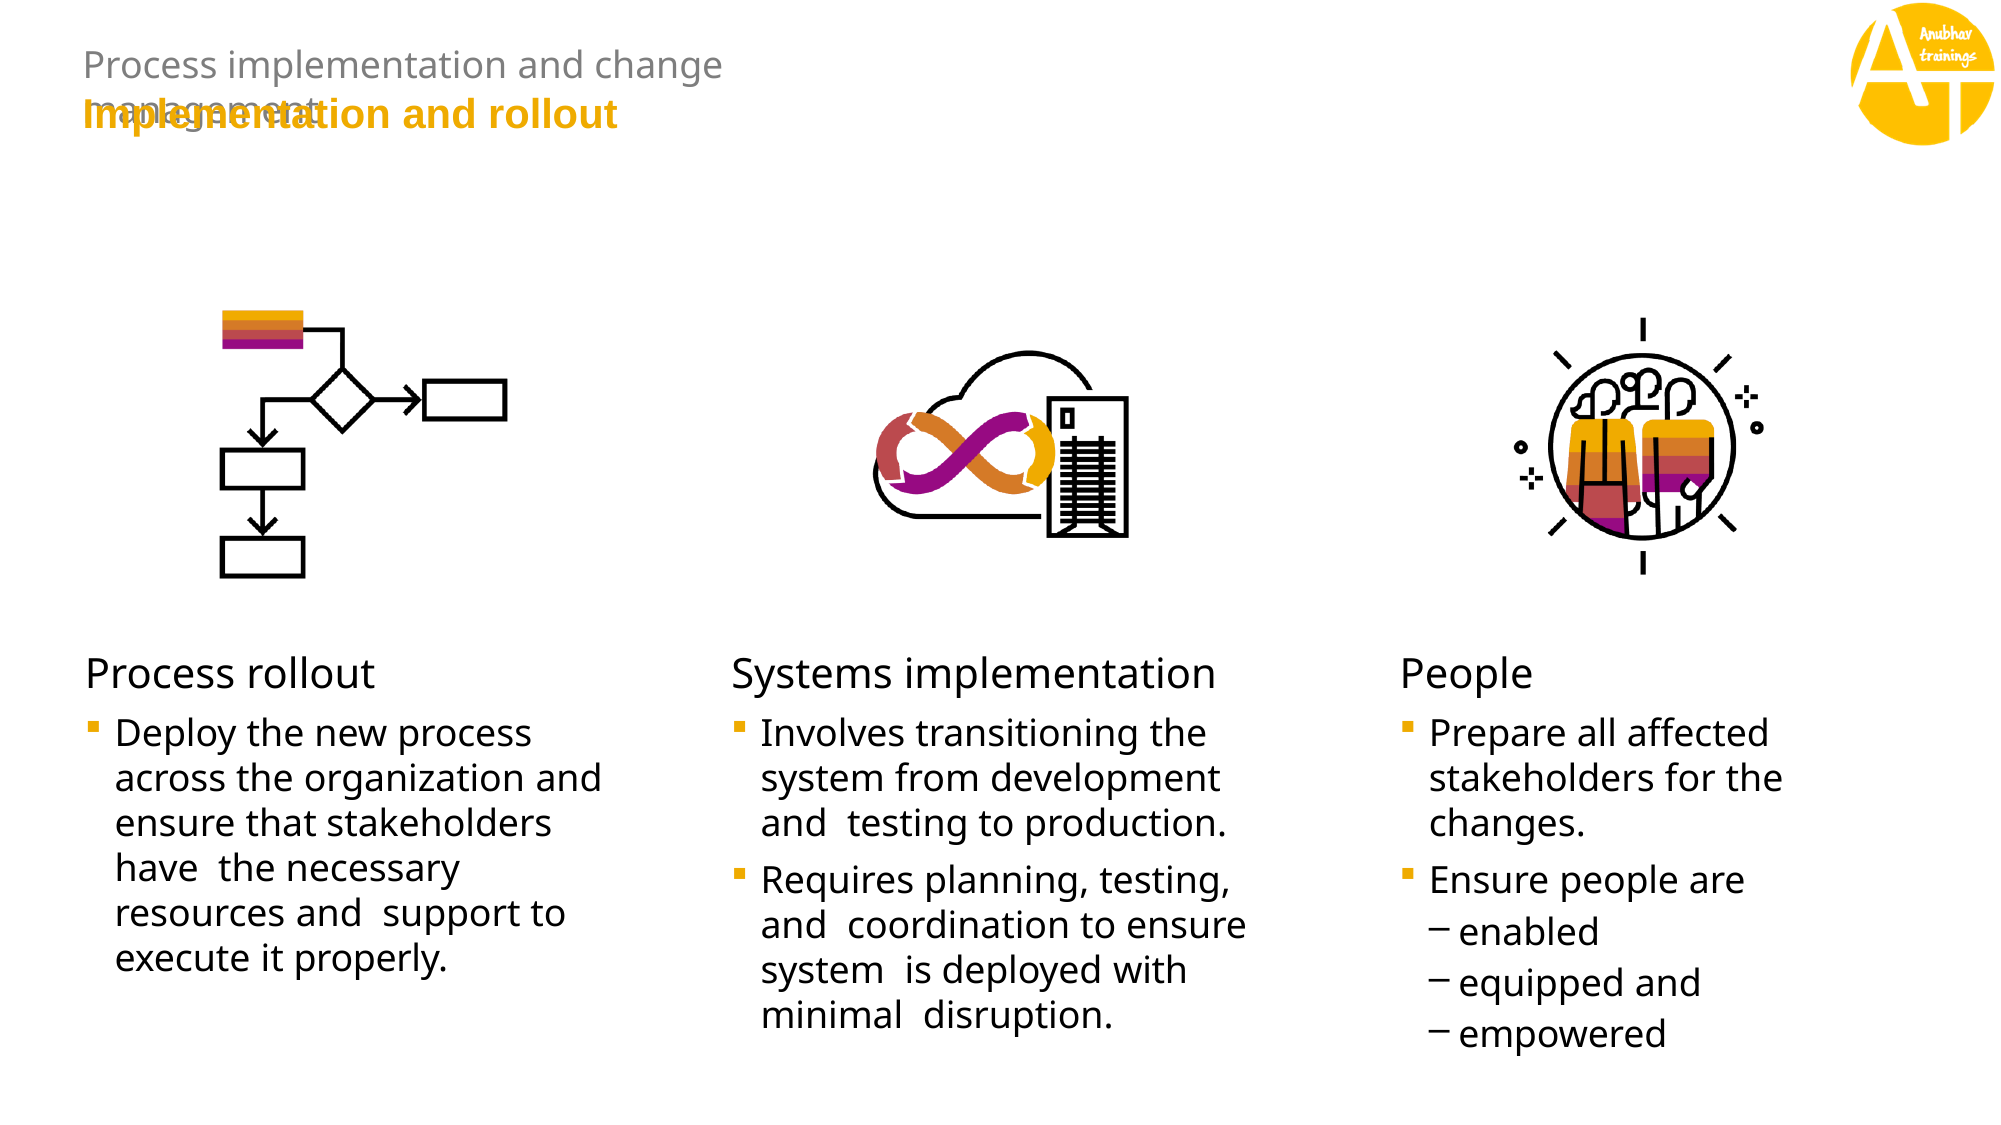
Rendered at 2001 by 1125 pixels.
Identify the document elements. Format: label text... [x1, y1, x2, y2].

picture [1836, 0, 2000, 157]
text_box Process implementation and change management [80, 39, 920, 132]
text_box People Prepare all affected stakeholders for the changes. Ensure people are enabled equipped and empowered [1397, 630, 1923, 1056]
text_box Systems implementation Involves transitioning the system from development and testing to production. Requires planning, testing, and coordination to ensure system is deployed with minimal disruption. [729, 630, 1280, 1037]
title Implementation and rollout [80, 84, 620, 275]
picture [1513, 316, 1764, 575]
picture [872, 349, 1129, 539]
text_box Process rollout Deploy the new process across the organization and ensure that stakeholders have the necessary resources and support to execute it properly. [83, 630, 620, 979]
picture [218, 310, 508, 579]
